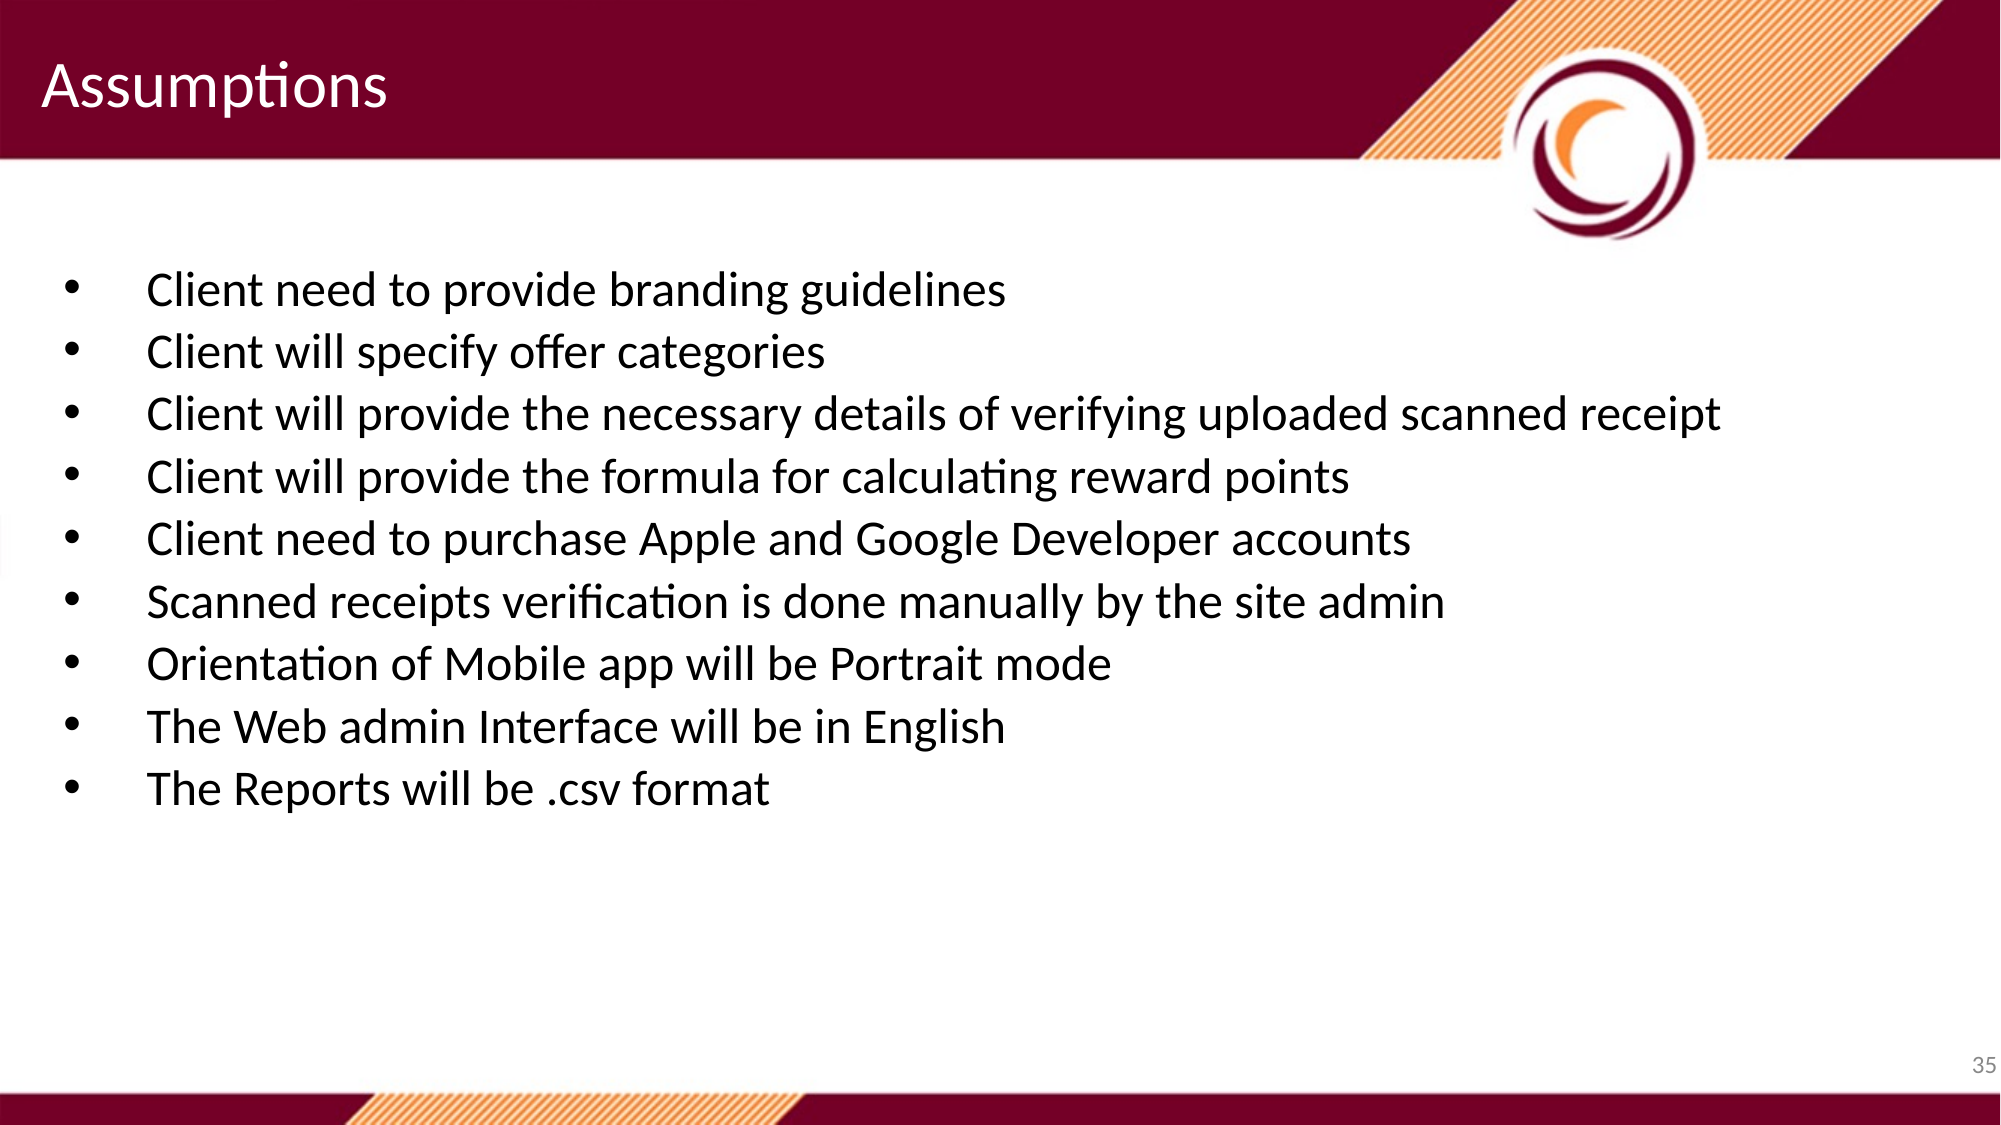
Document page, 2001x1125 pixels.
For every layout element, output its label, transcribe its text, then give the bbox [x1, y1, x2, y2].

picture [0, 0, 2001, 1125]
text_box Client need to provide branding guidelines Client will specify offer categories Client will provide the necessary details of verifying uploaded scanned receipt Client will provide the formula for calculating reward points Client need to purchase Apple and Google Developer accounts Scanned receipts verification is done manually by the site admin Orientation of Mobile app will be Portrait mode The Web admin Interface will be in English The Reports will be .csv format [55, 245, 1931, 824]
text_box Assumptions [34, 42, 1272, 130]
slide_number 35 [1546, 1033, 1998, 1095]
